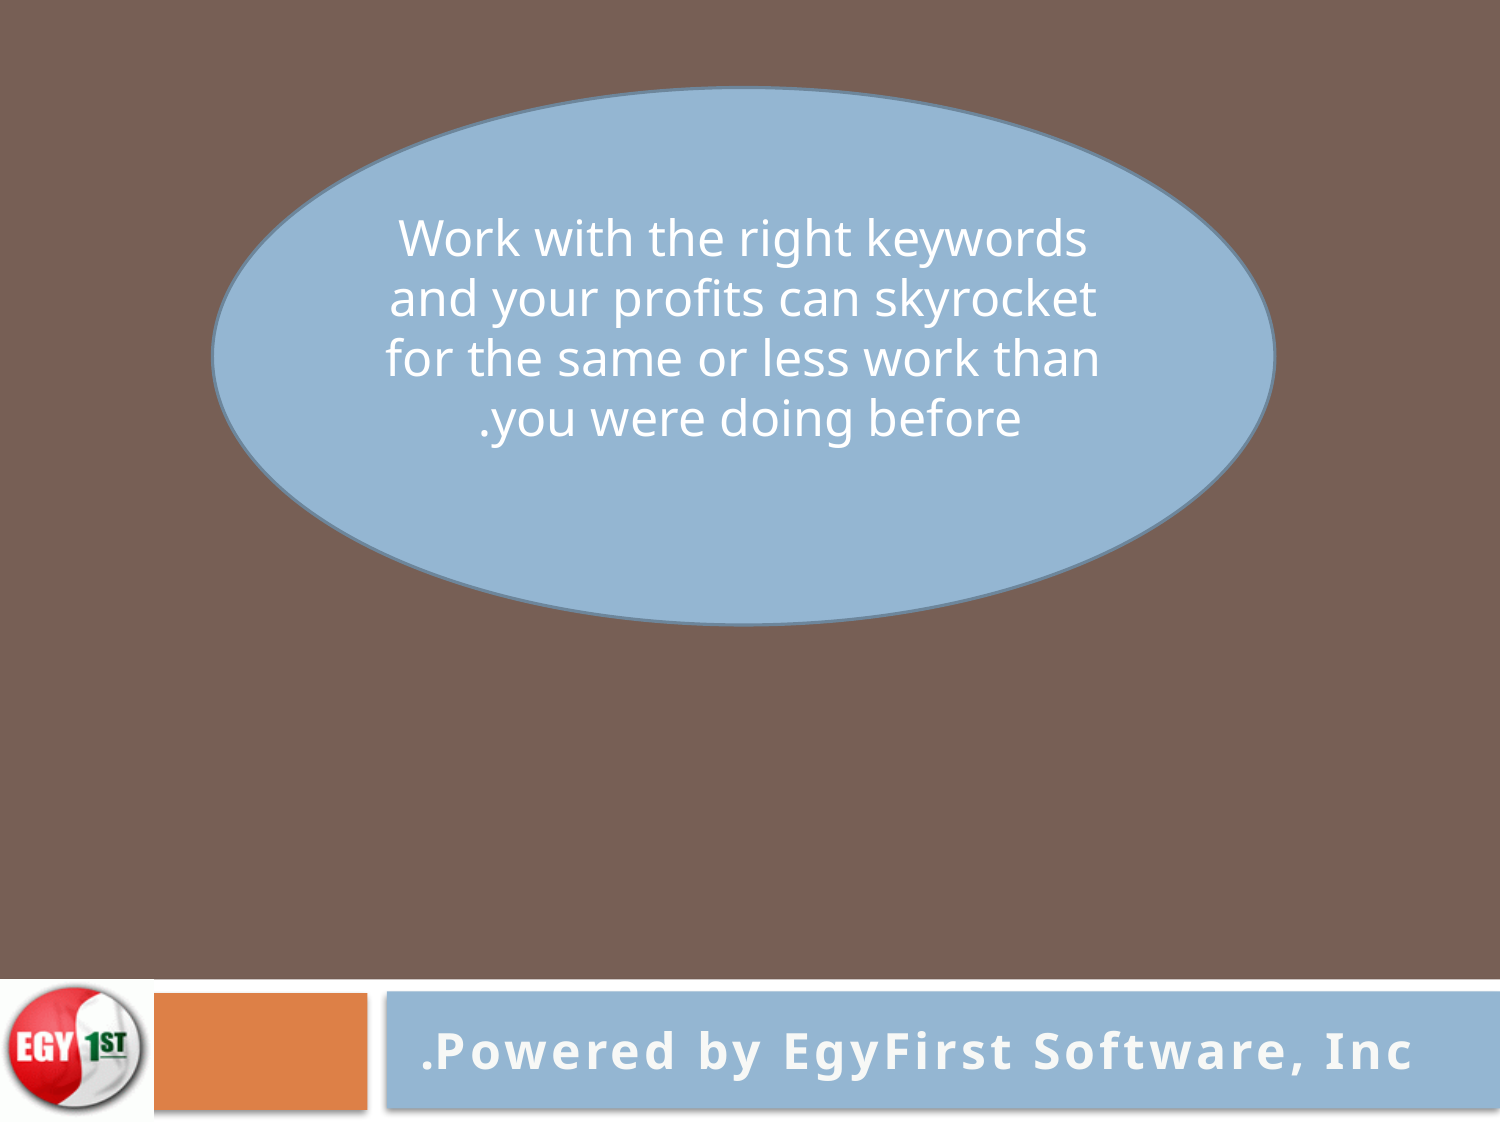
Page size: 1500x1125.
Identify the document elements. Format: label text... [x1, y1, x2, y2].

picture [0, 979, 155, 1122]
text_box Work with the right keywords and your profits can skyrocket for the same or less work than you were doing before. [210, 85, 1277, 627]
text_box Powered by EgyFirst Software, Inc. [324, 1011, 1500, 1087]
